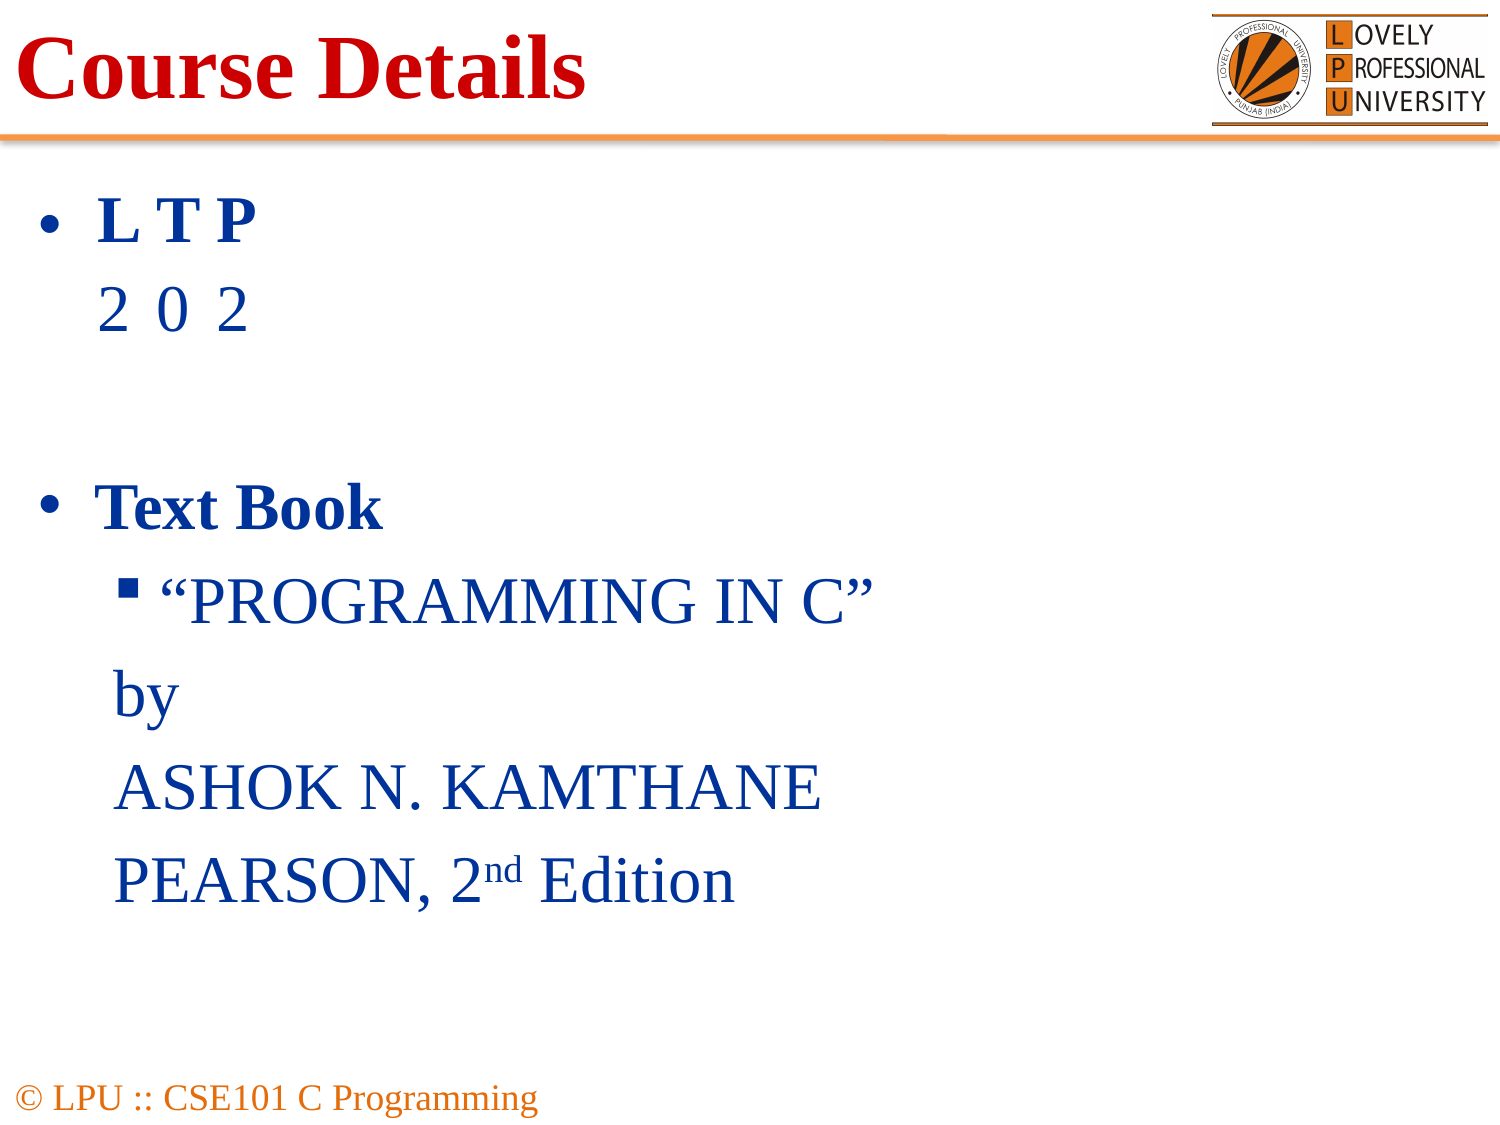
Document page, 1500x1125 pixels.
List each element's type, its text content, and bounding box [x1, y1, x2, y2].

table_header P [202, 176, 516, 265]
table_header T [142, 176, 202, 265]
list Text Book “PROGRAMMING IN C” by ASHOK N. KAMTHANE PEARSON, 2nd Edition [23, 175, 1477, 1055]
table_header L [82, 176, 142, 265]
picture [1212, 14, 1488, 126]
title Course Details [0, 0, 1196, 129]
table_cell 2 [202, 265, 516, 354]
table_cell 2 [82, 265, 142, 354]
table_cell 0 [142, 265, 202, 354]
